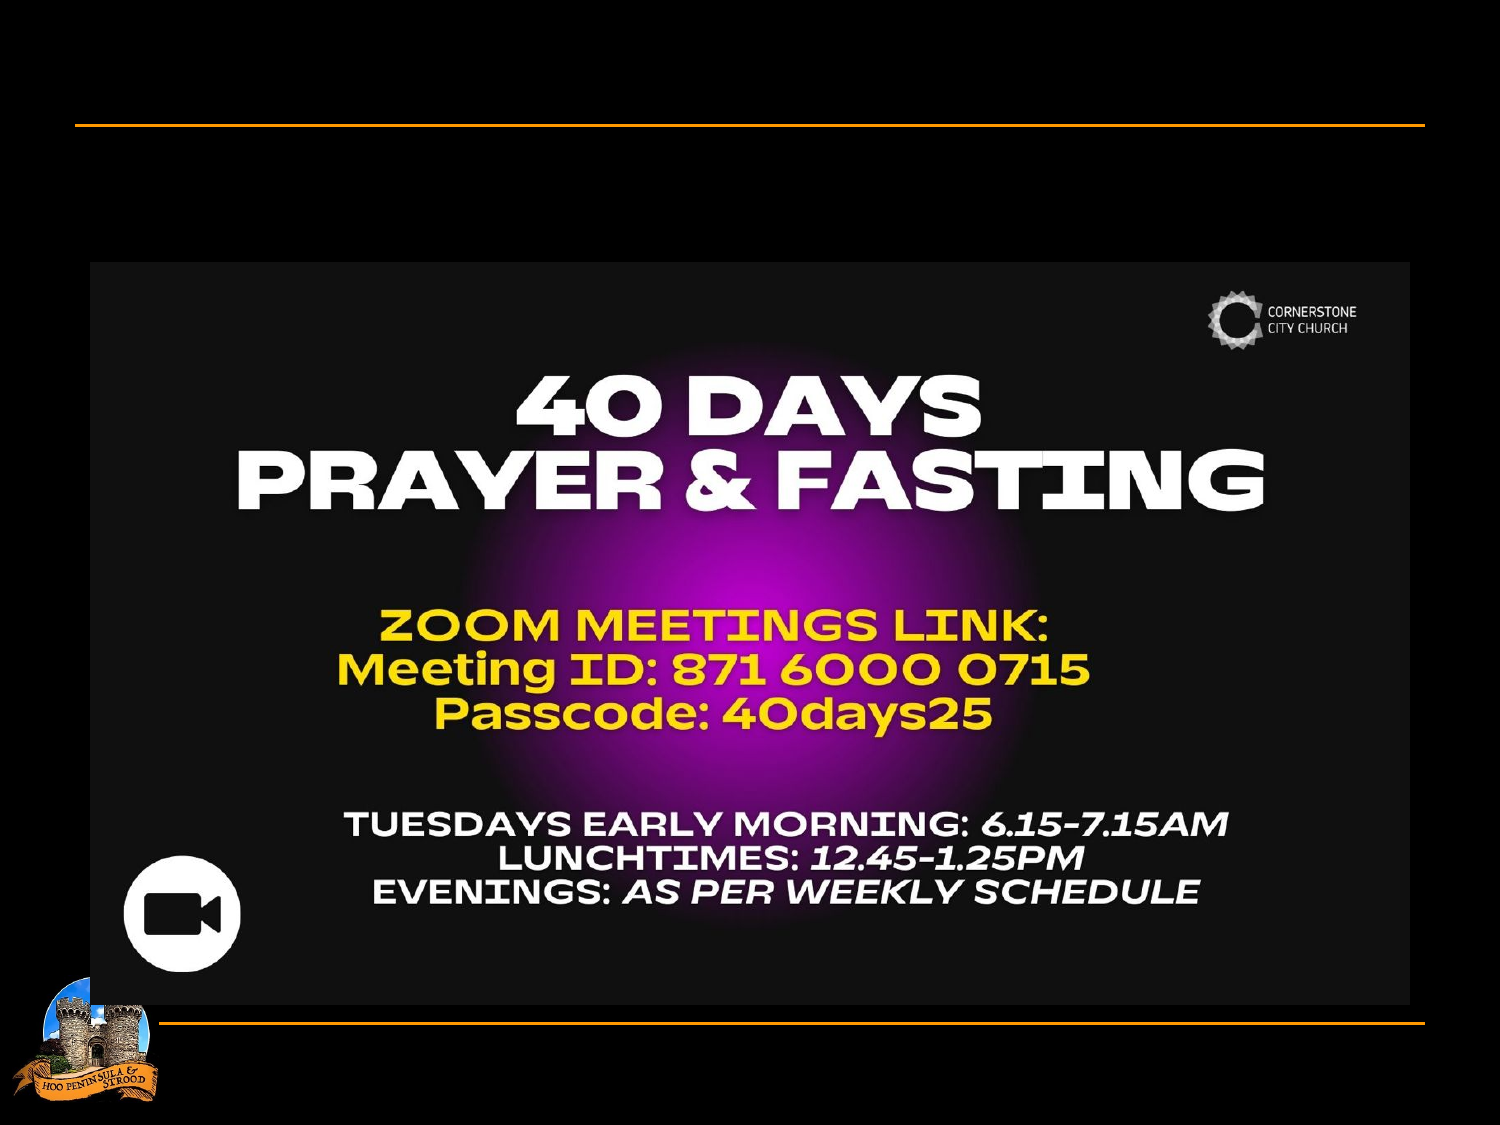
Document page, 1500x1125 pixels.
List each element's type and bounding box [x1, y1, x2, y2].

picture [11, 975, 160, 1103]
list [89, 262, 1411, 1006]
